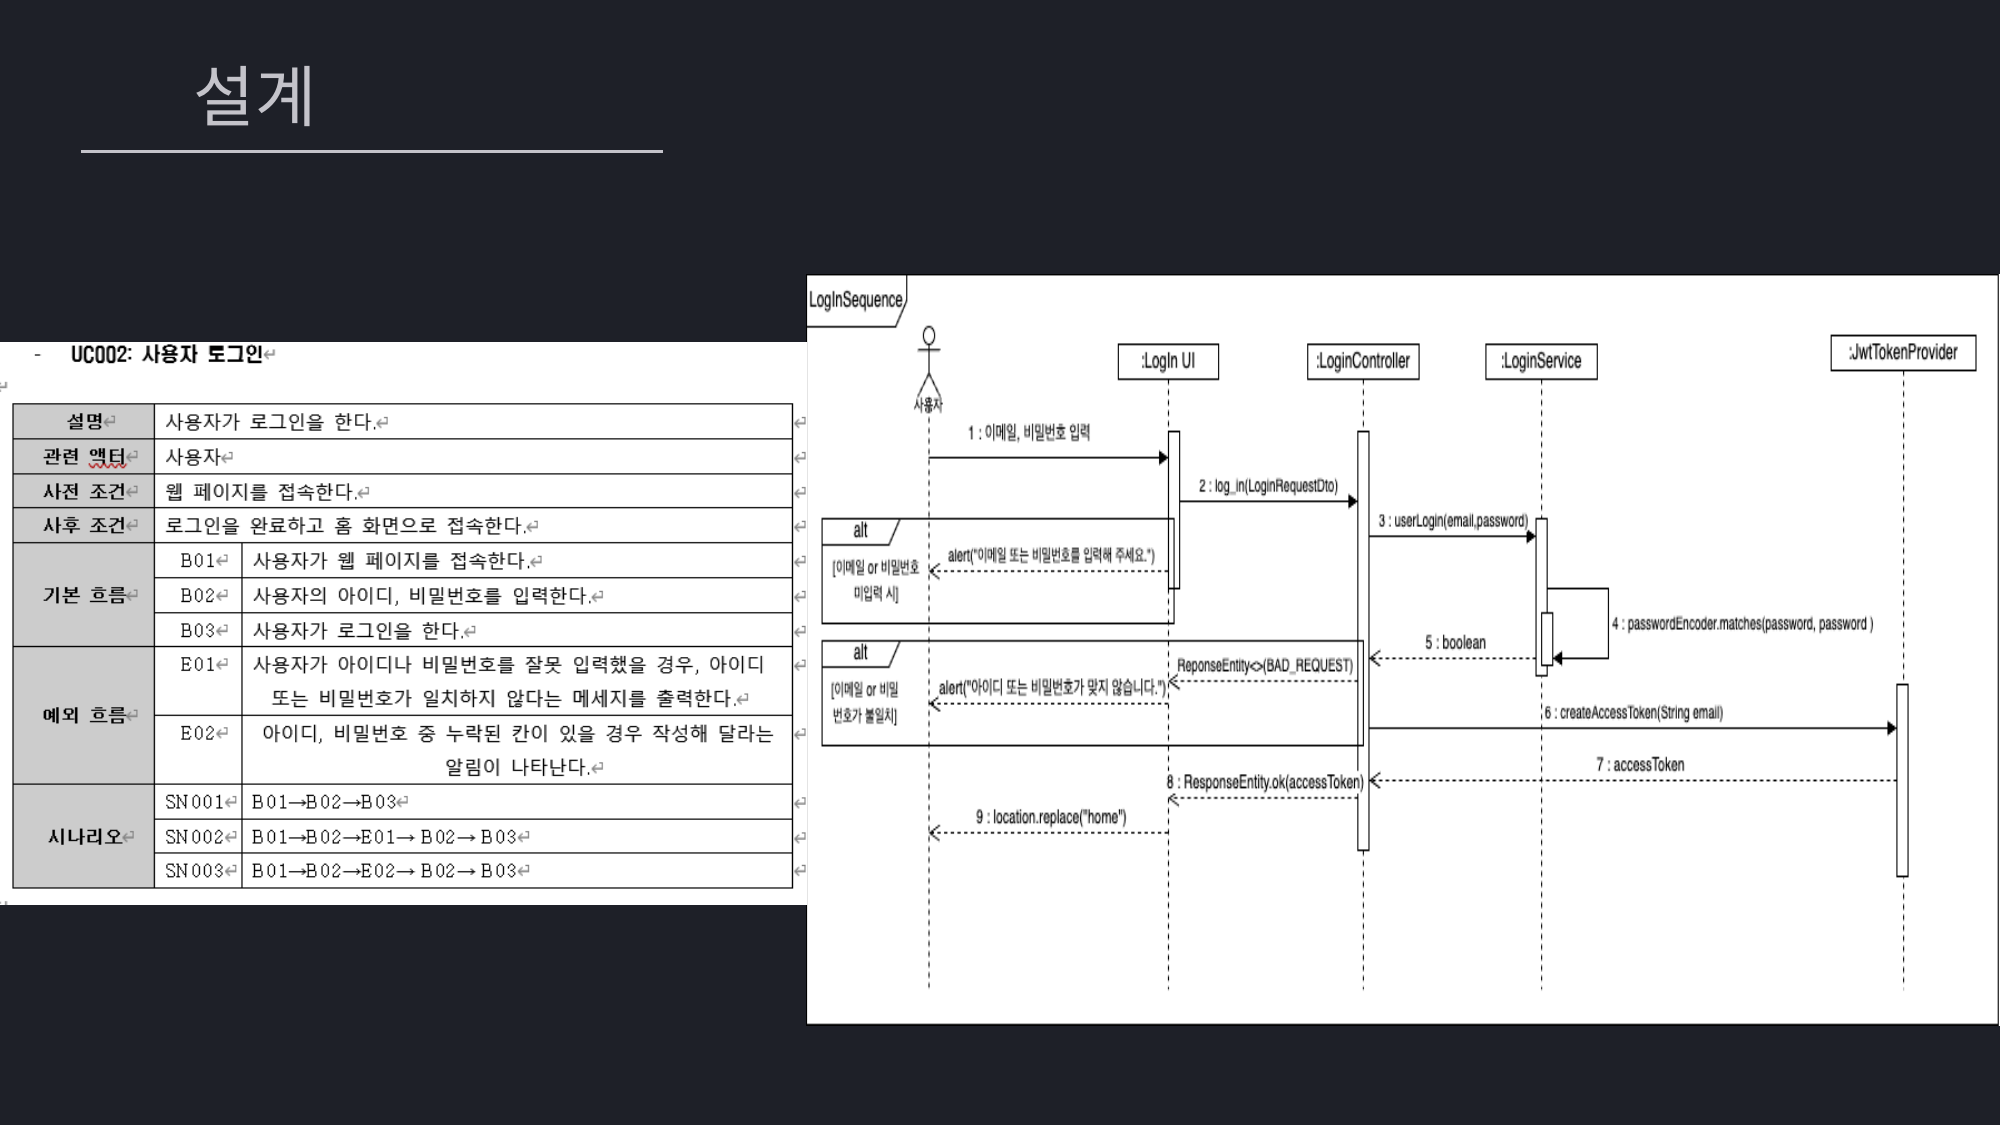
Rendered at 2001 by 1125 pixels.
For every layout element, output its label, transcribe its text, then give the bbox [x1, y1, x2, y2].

picture [0, 274, 2000, 1026]
text_box 설계 [0, 47, 511, 142]
